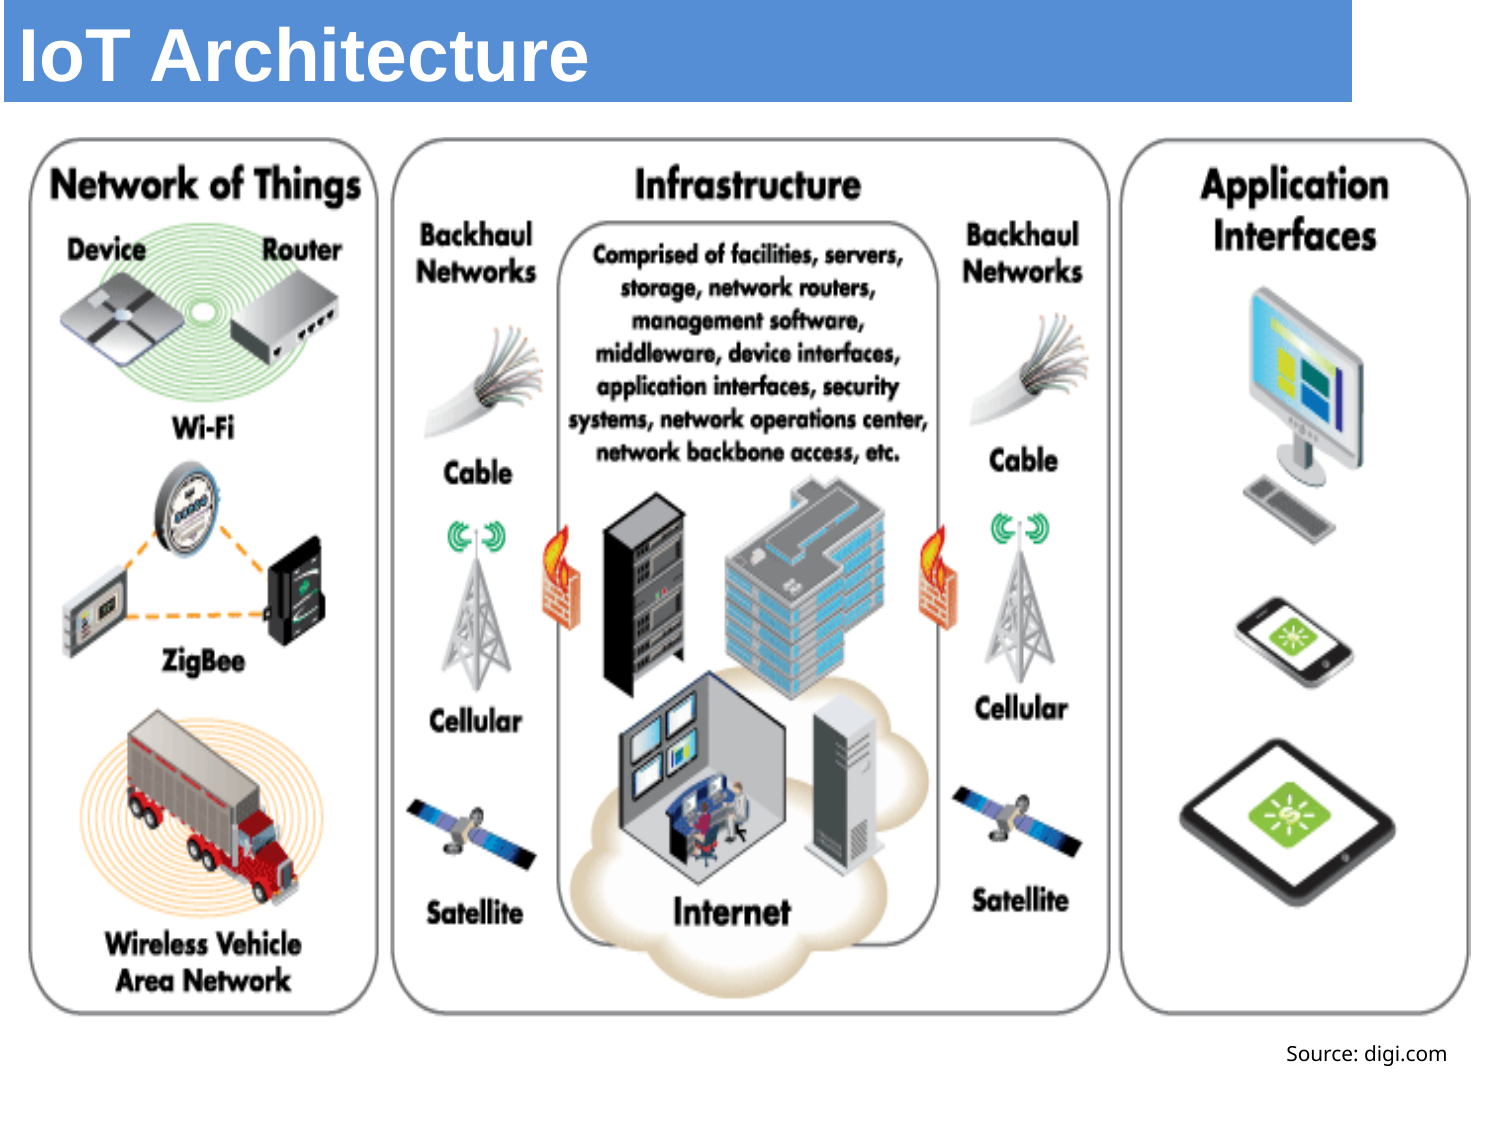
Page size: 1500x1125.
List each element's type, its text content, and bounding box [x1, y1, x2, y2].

text_box Source: digi.com [733, 1031, 1464, 1075]
picture [27, 137, 1471, 1019]
title IoT Architecture [4, 0, 1352, 102]
